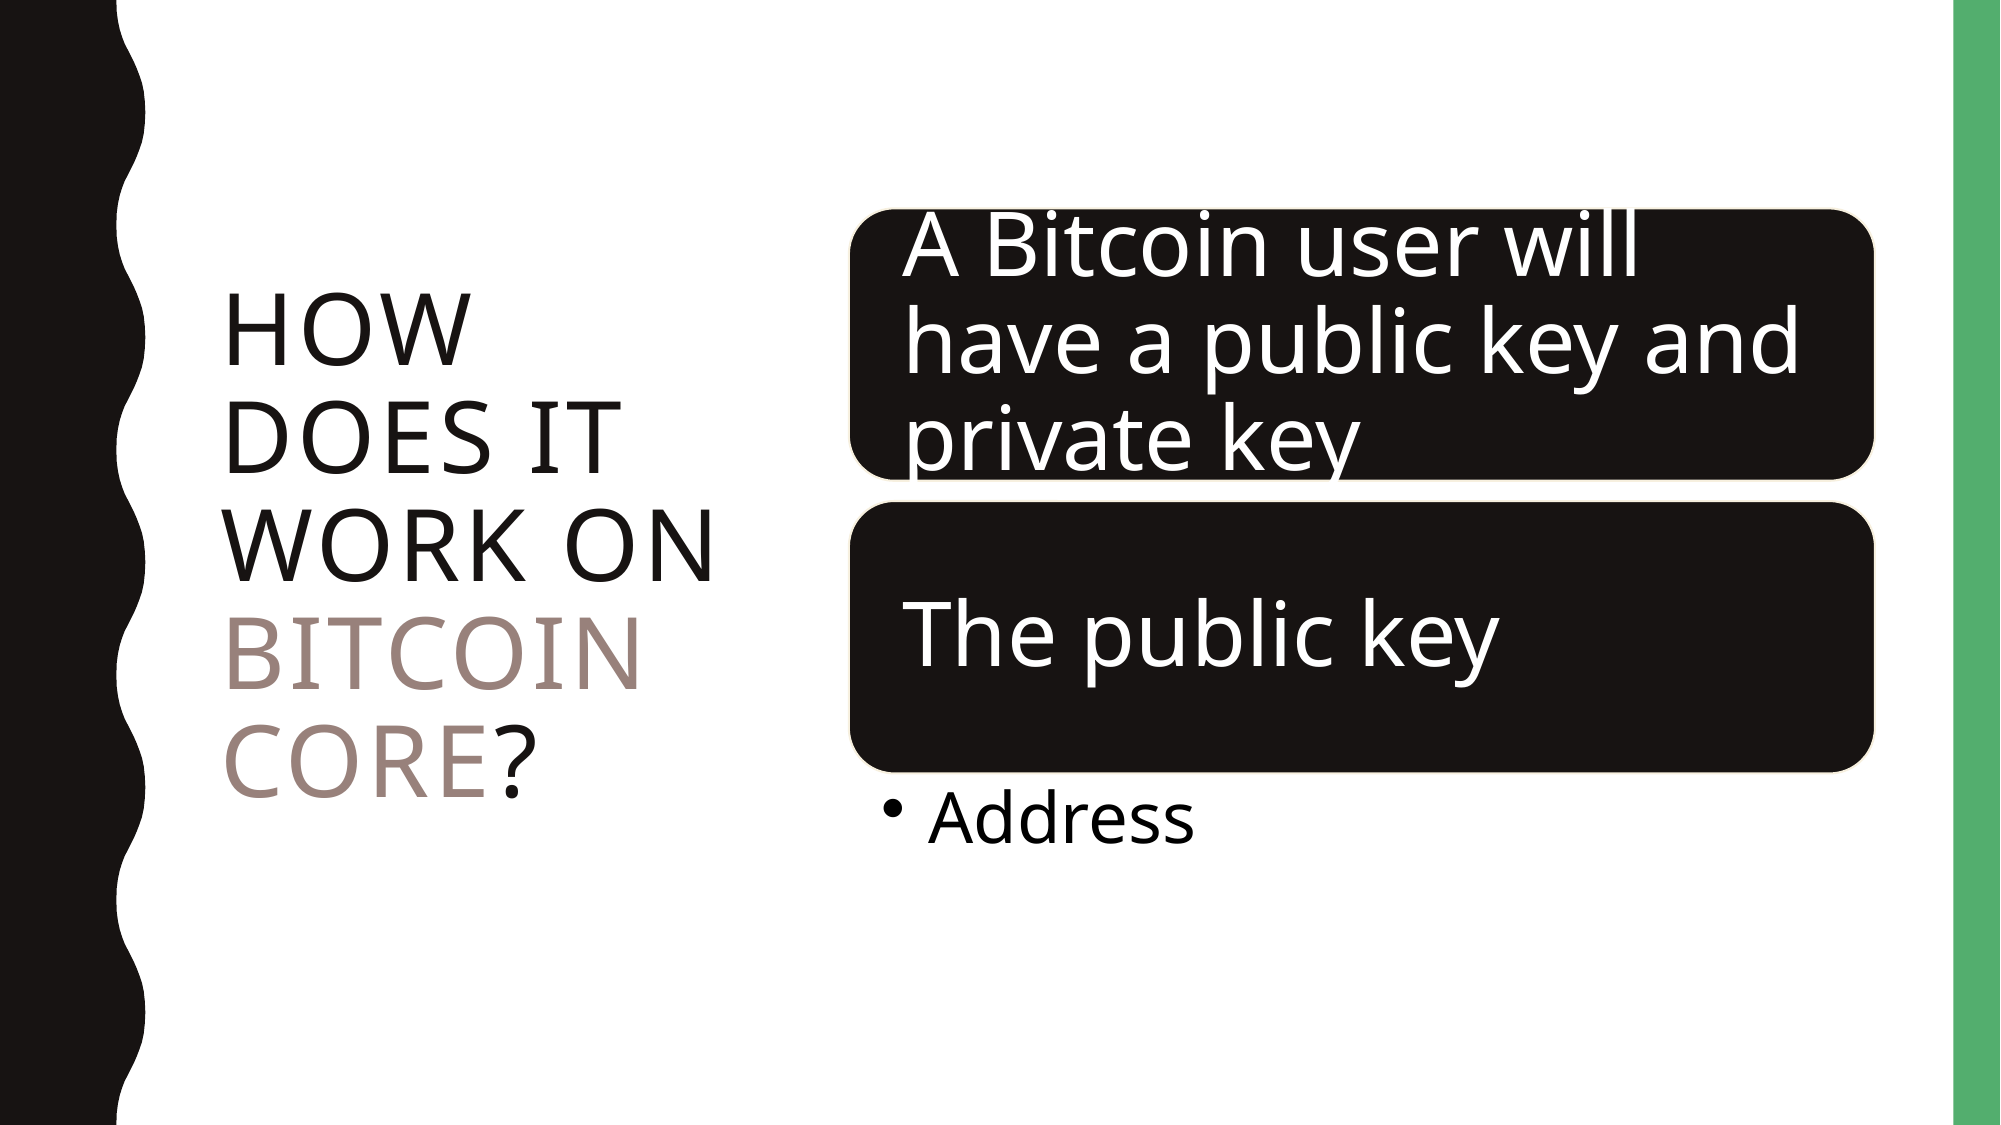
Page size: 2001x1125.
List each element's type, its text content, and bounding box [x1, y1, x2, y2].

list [848, 105, 1875, 993]
title HOW does it work on bitcoin core? [205, 105, 761, 993]
